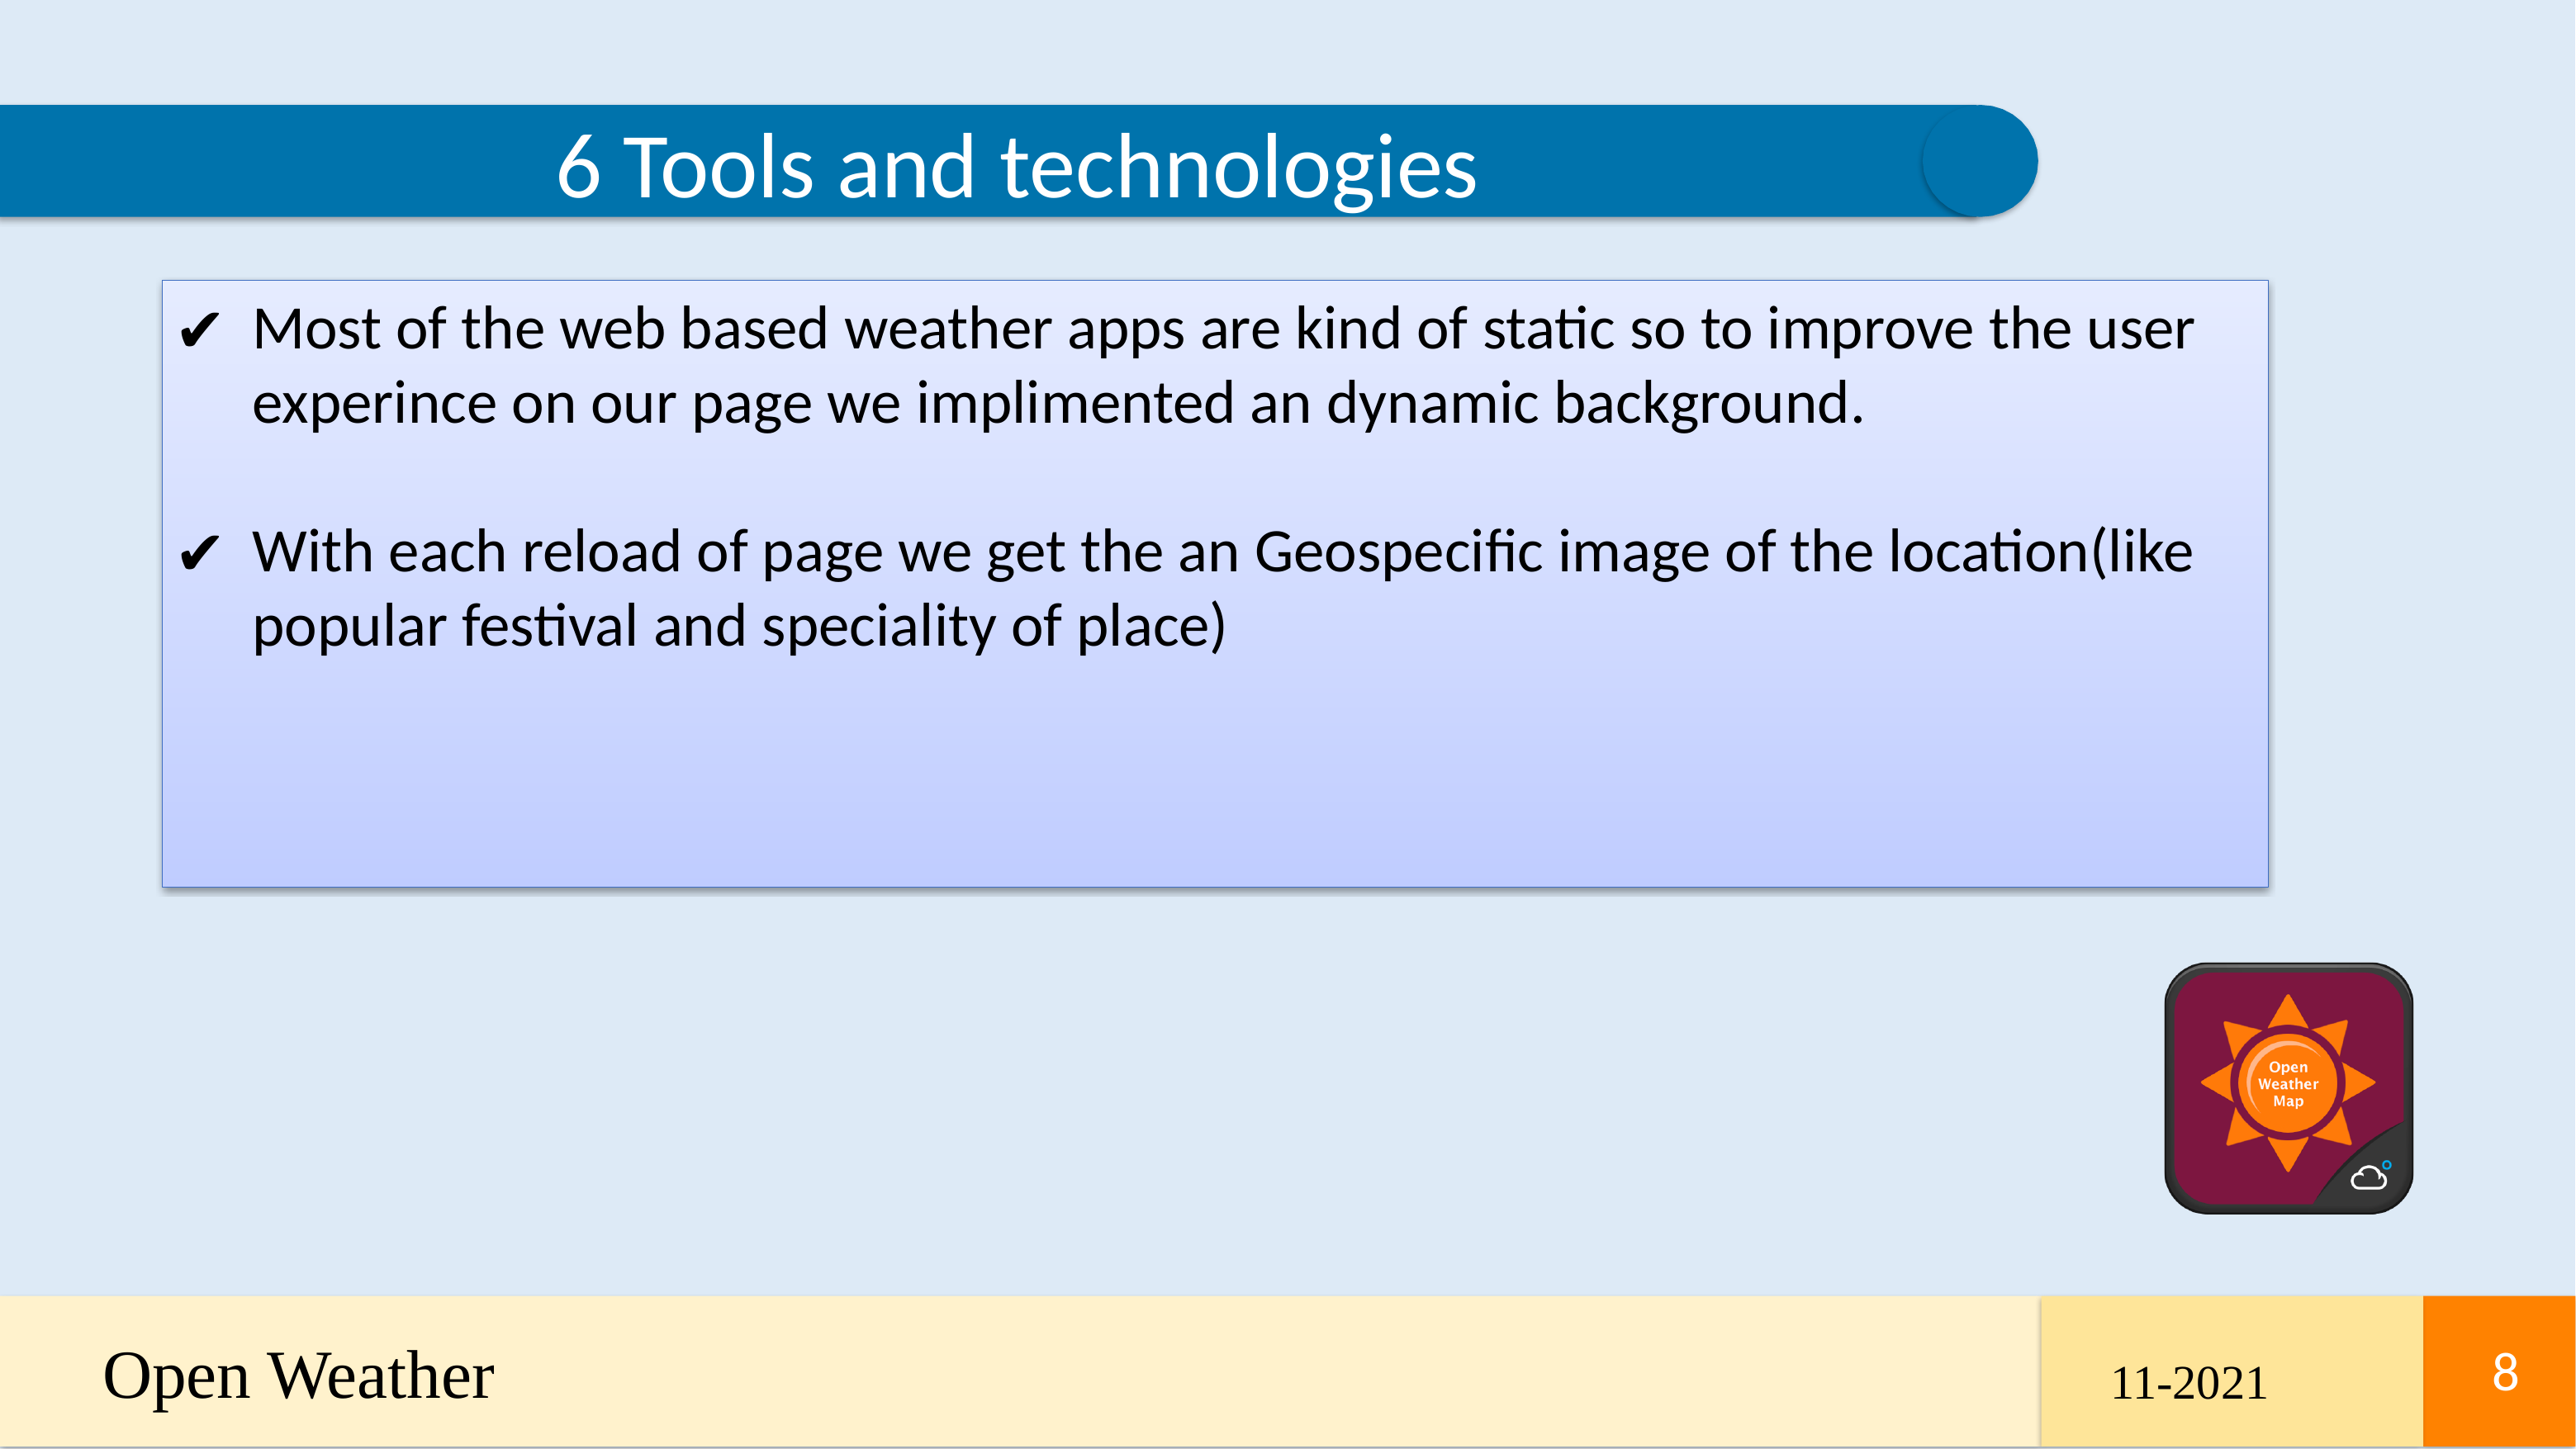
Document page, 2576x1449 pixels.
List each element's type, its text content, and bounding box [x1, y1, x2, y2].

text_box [0, 1295, 2576, 1447]
text_box Most of the web based weather apps are kind of static so to improve the user experince on our page we implimented an dynamic background. With each reload of page we get the an Geospecific image of the location(like popular festival and speciality of place) [162, 280, 2269, 888]
picture [2158, 959, 2419, 1219]
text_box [0, 104, 2039, 218]
